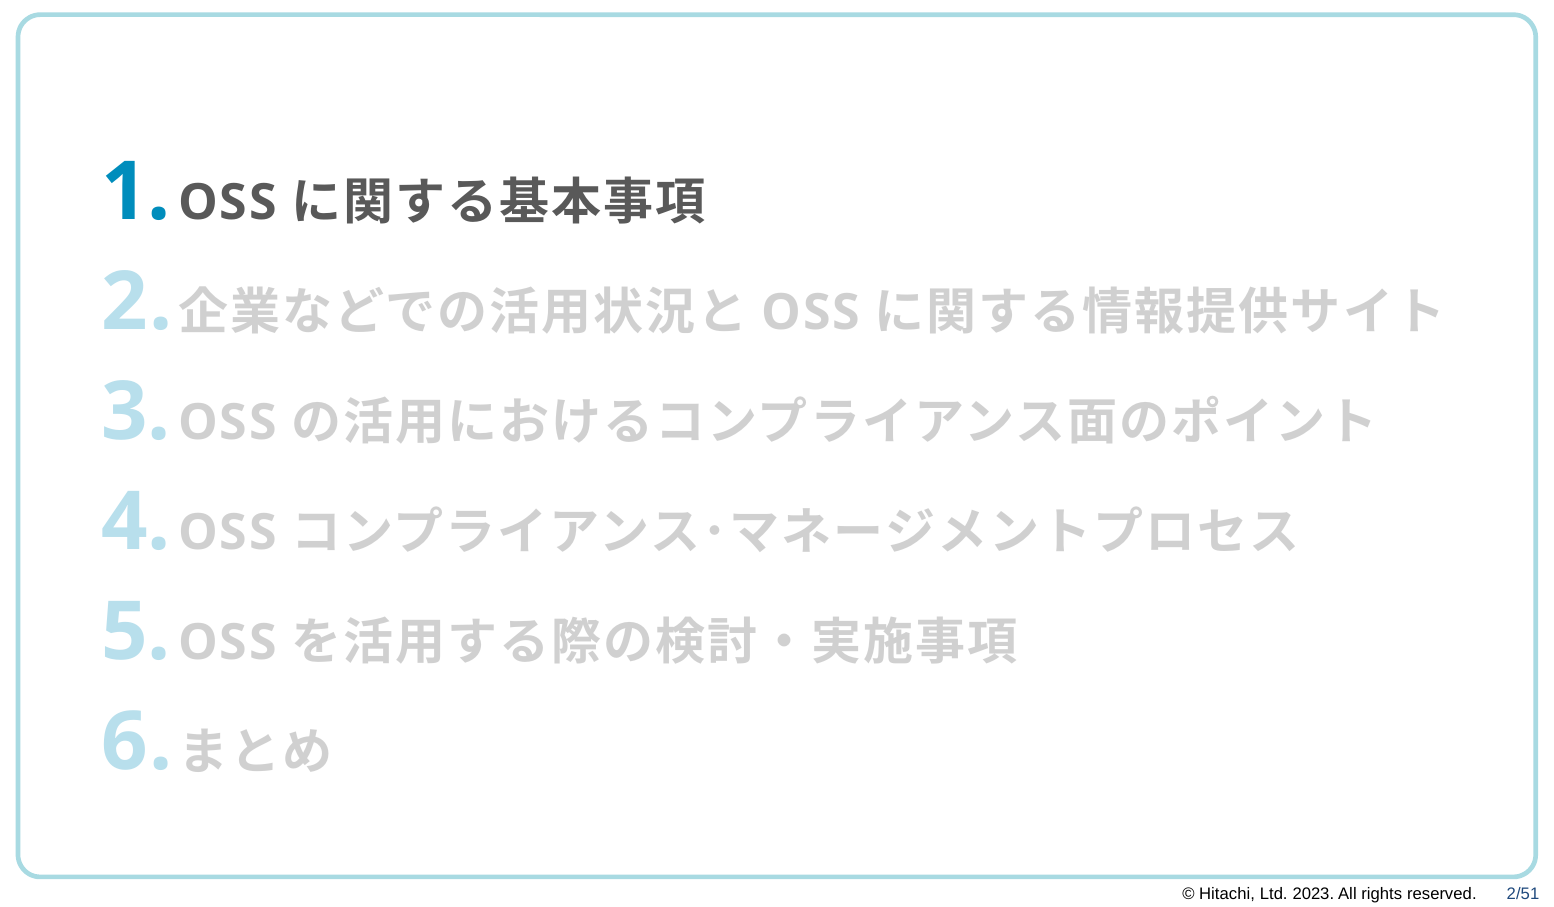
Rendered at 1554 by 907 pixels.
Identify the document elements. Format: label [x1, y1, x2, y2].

text_box [58, 229, 1515, 850]
